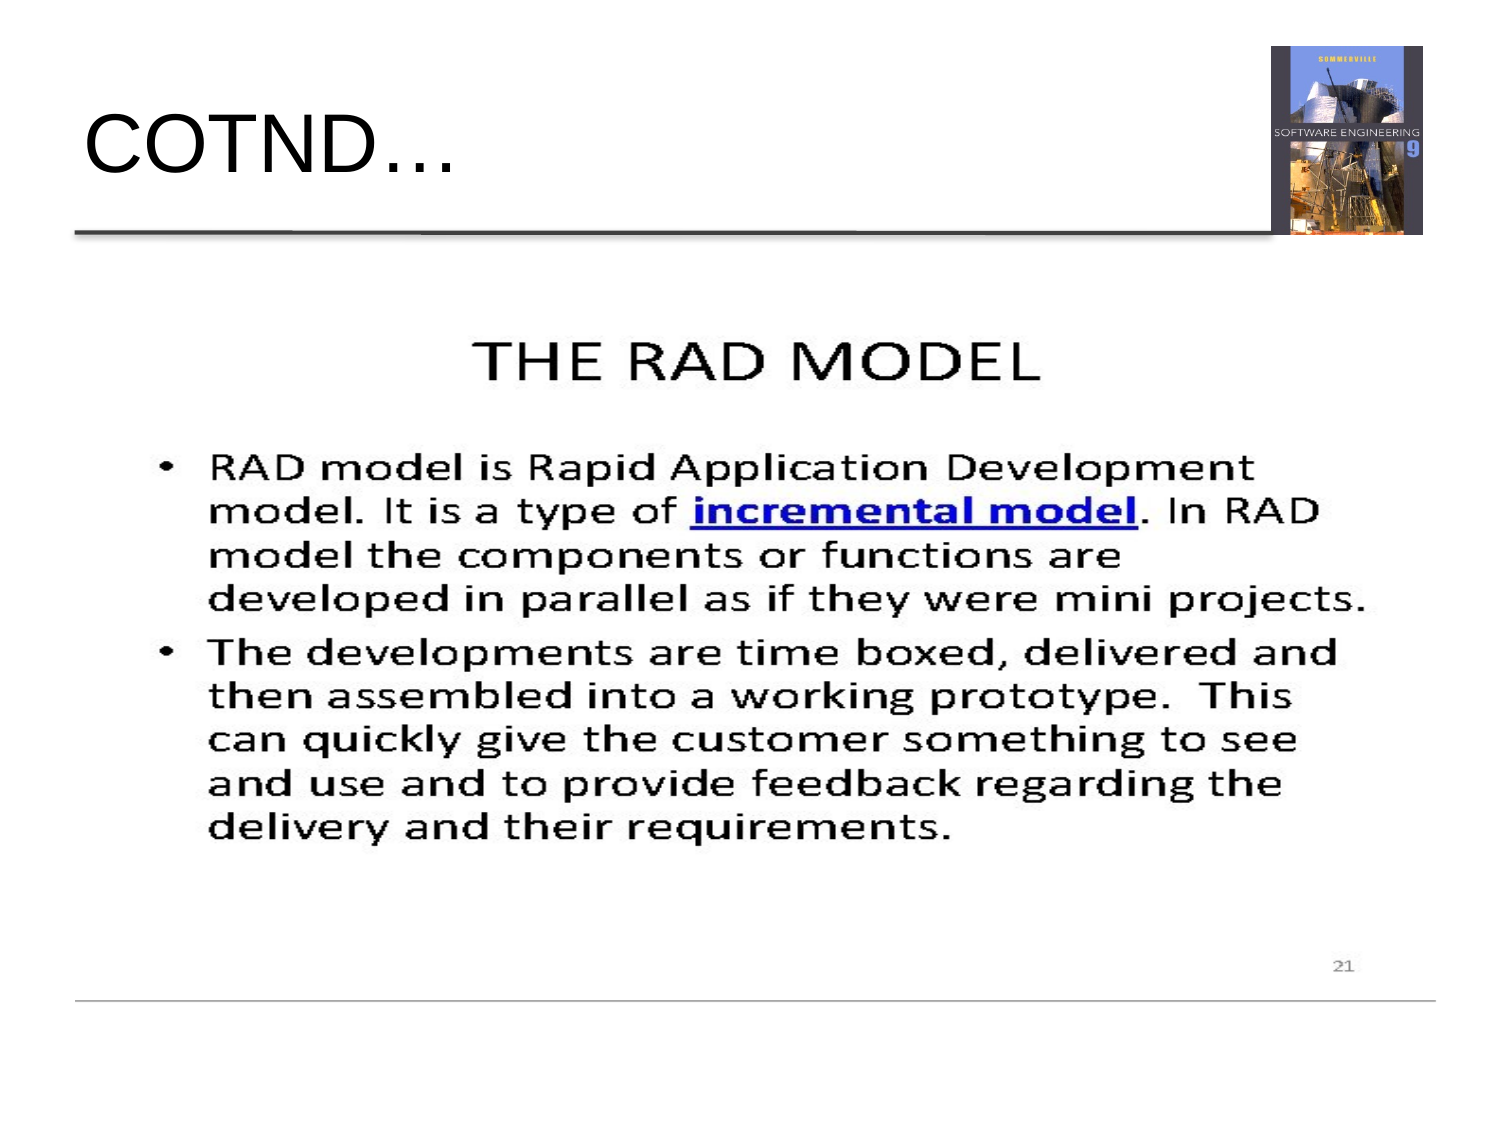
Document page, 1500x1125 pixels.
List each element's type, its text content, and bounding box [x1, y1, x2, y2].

picture [1272, 46, 1423, 235]
title COTND… [74, 14, 1272, 263]
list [74, 271, 1438, 1001]
